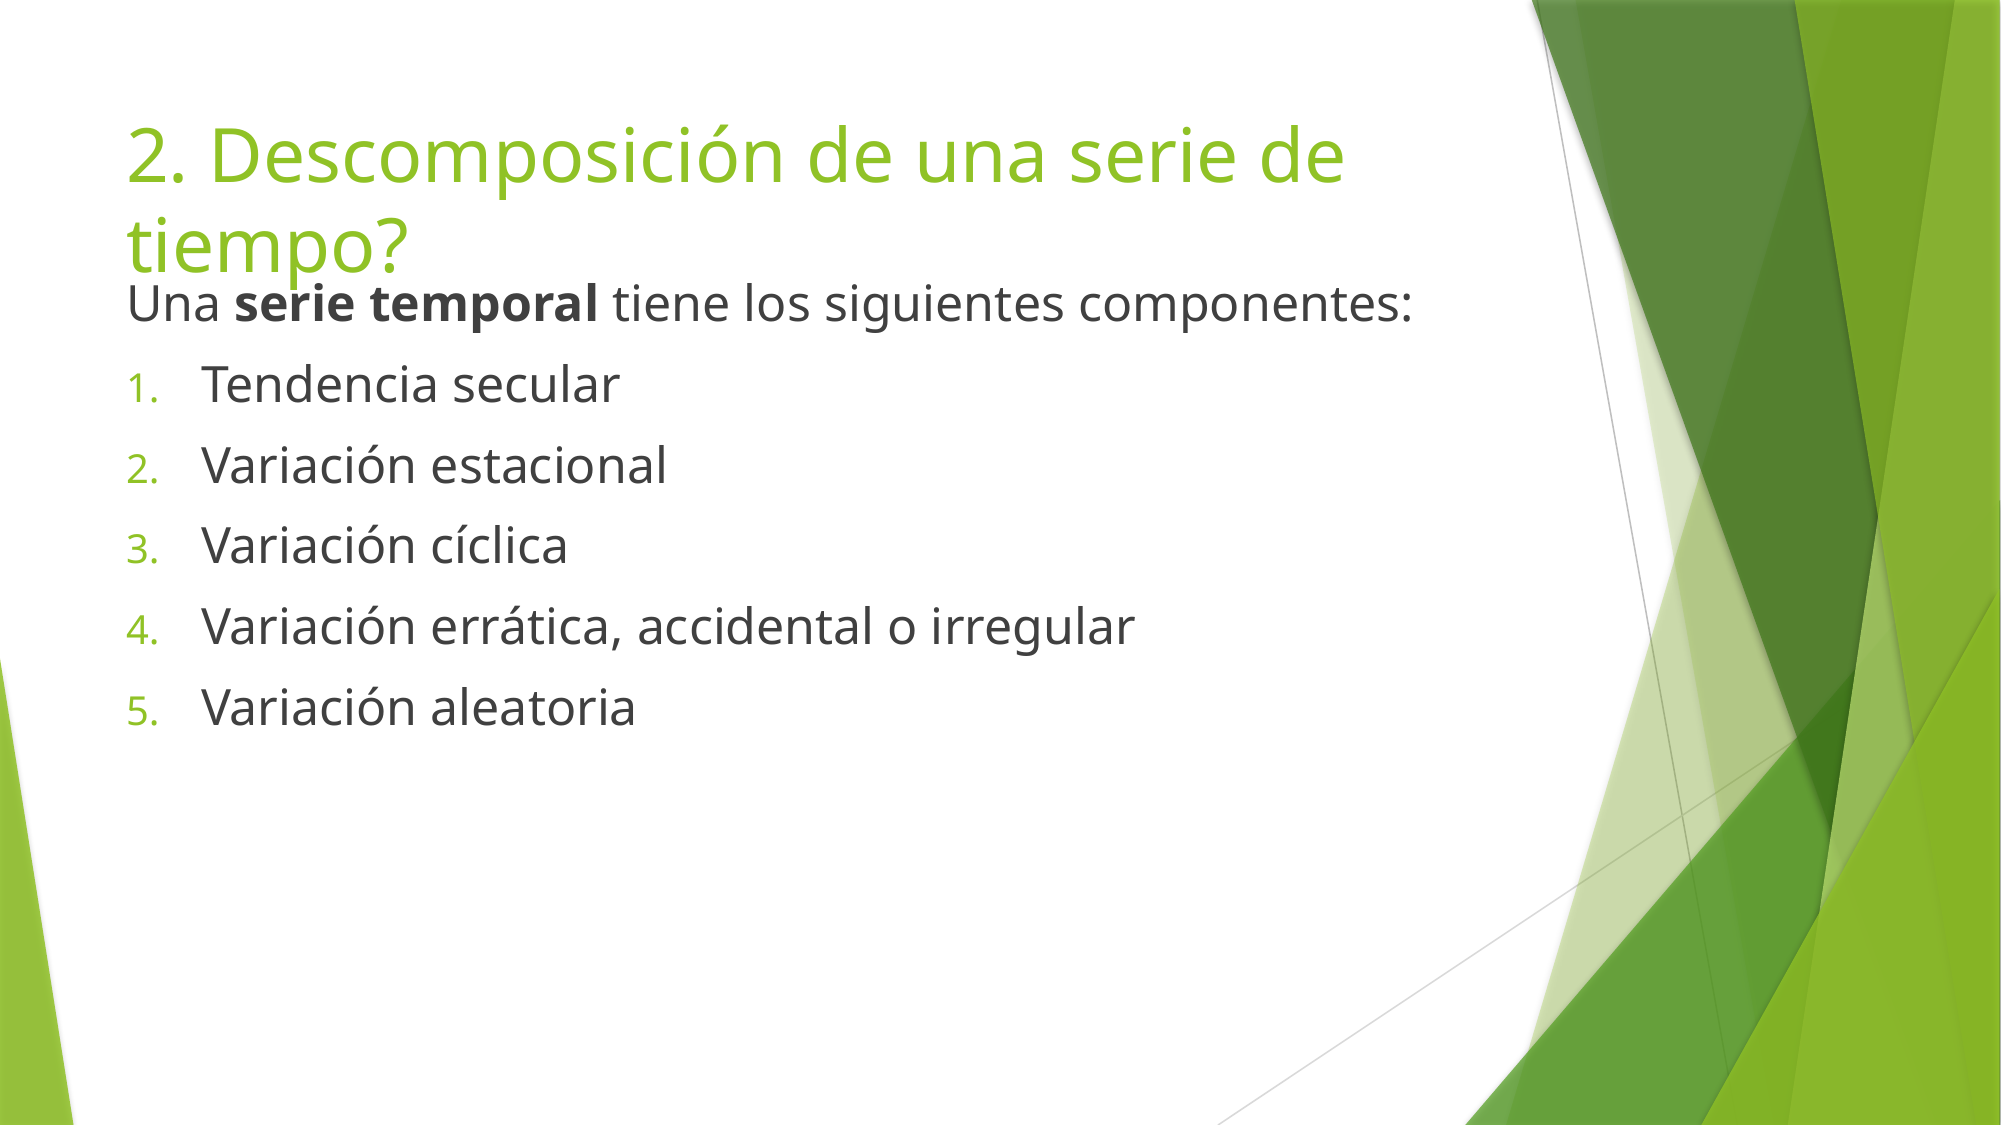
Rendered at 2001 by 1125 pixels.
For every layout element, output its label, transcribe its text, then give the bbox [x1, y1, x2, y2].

title 2. Descomposición de una serie de tiempo? [111, 99, 1648, 263]
list Una serie temporal tiene los siguientes componentes: Tendencia secular Variación estacional Variación cíclica Variación errática, accidental o irregular Variación aleatoria [111, 263, 1761, 991]
